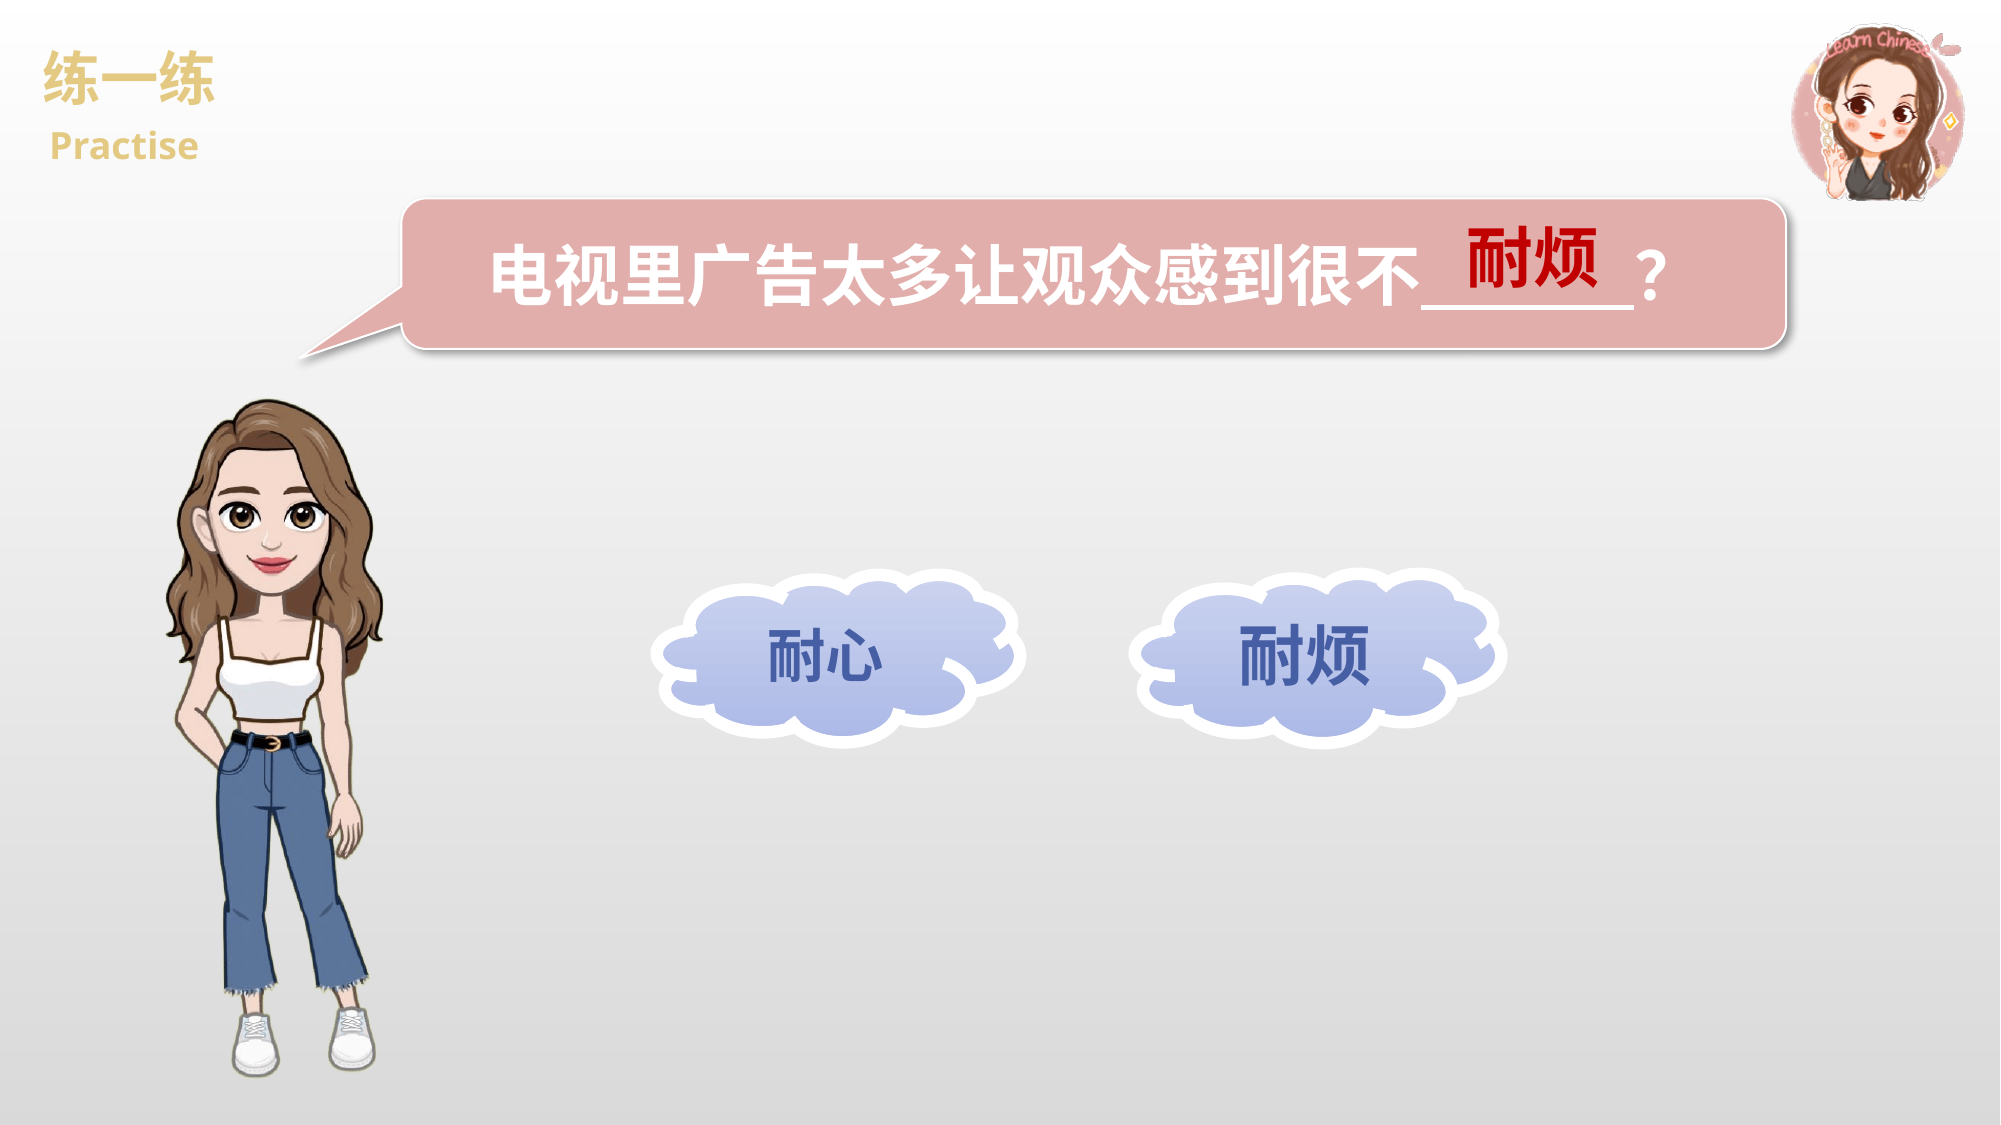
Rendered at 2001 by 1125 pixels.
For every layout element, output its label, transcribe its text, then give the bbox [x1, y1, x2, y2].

text_box 练一练 [27, 35, 233, 120]
text_box 耐烦 [1405, 207, 1662, 303]
text_box 耐烦 [1133, 572, 1503, 745]
text_box 电视里广告太多让观众感到很不 ？ [375, 197, 1788, 350]
text_box 耐心 [655, 573, 1022, 745]
text_box Practise [34, 115, 215, 175]
picture [1758, 0, 1998, 240]
picture [0, 303, 548, 1125]
